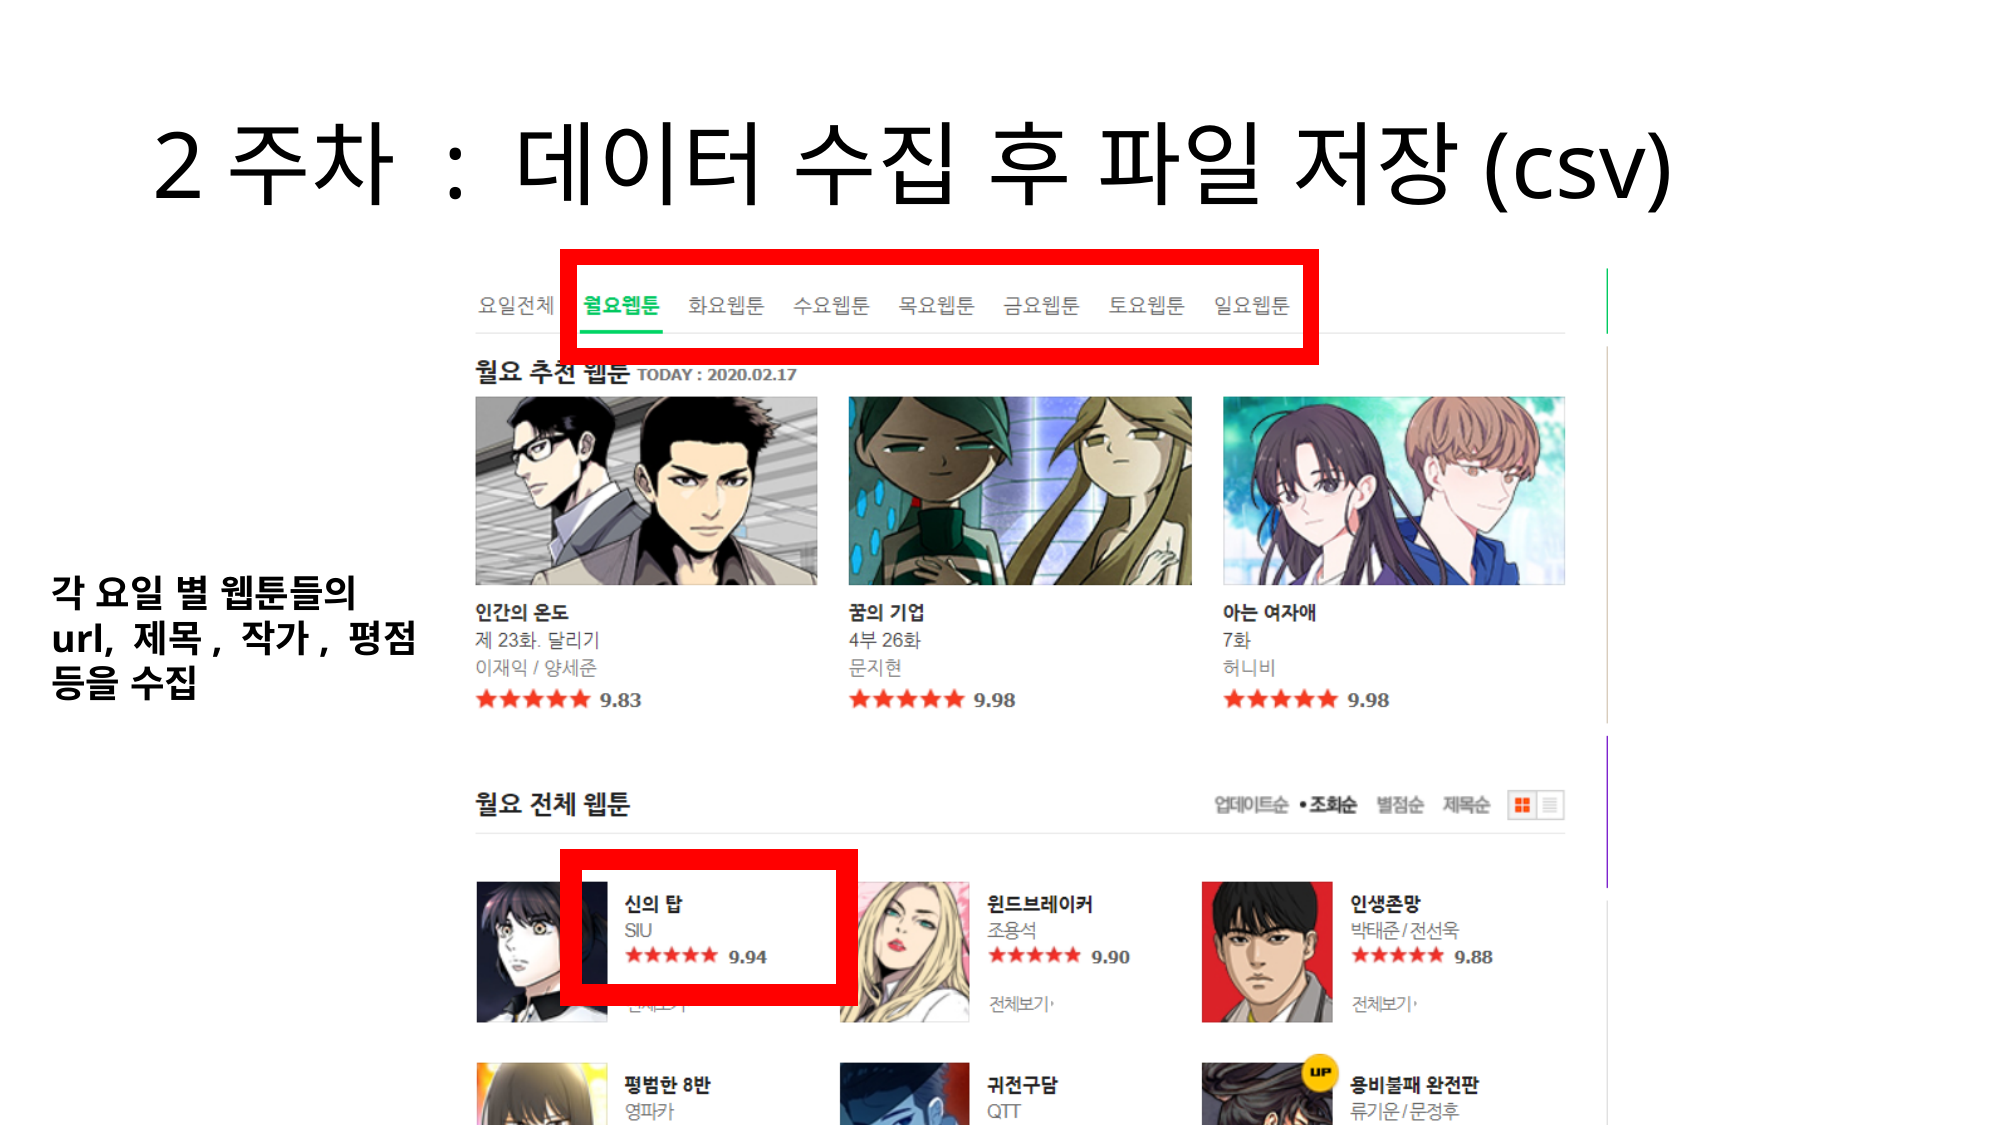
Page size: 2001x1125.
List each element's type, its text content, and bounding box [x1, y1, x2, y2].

title 2주차 : 데이터 수집 후 파일 저장(csv) [1612, 59, 1863, 278]
title 2주차 : 데이터 수집 후 파일 저장(csv) [137, 59, 415, 278]
picture [415, 0, 1612, 1125]
text_box 각 요일 별 웹툰들의 url, 제목, 작가, 평점 등을 수집 [36, 562, 415, 713]
